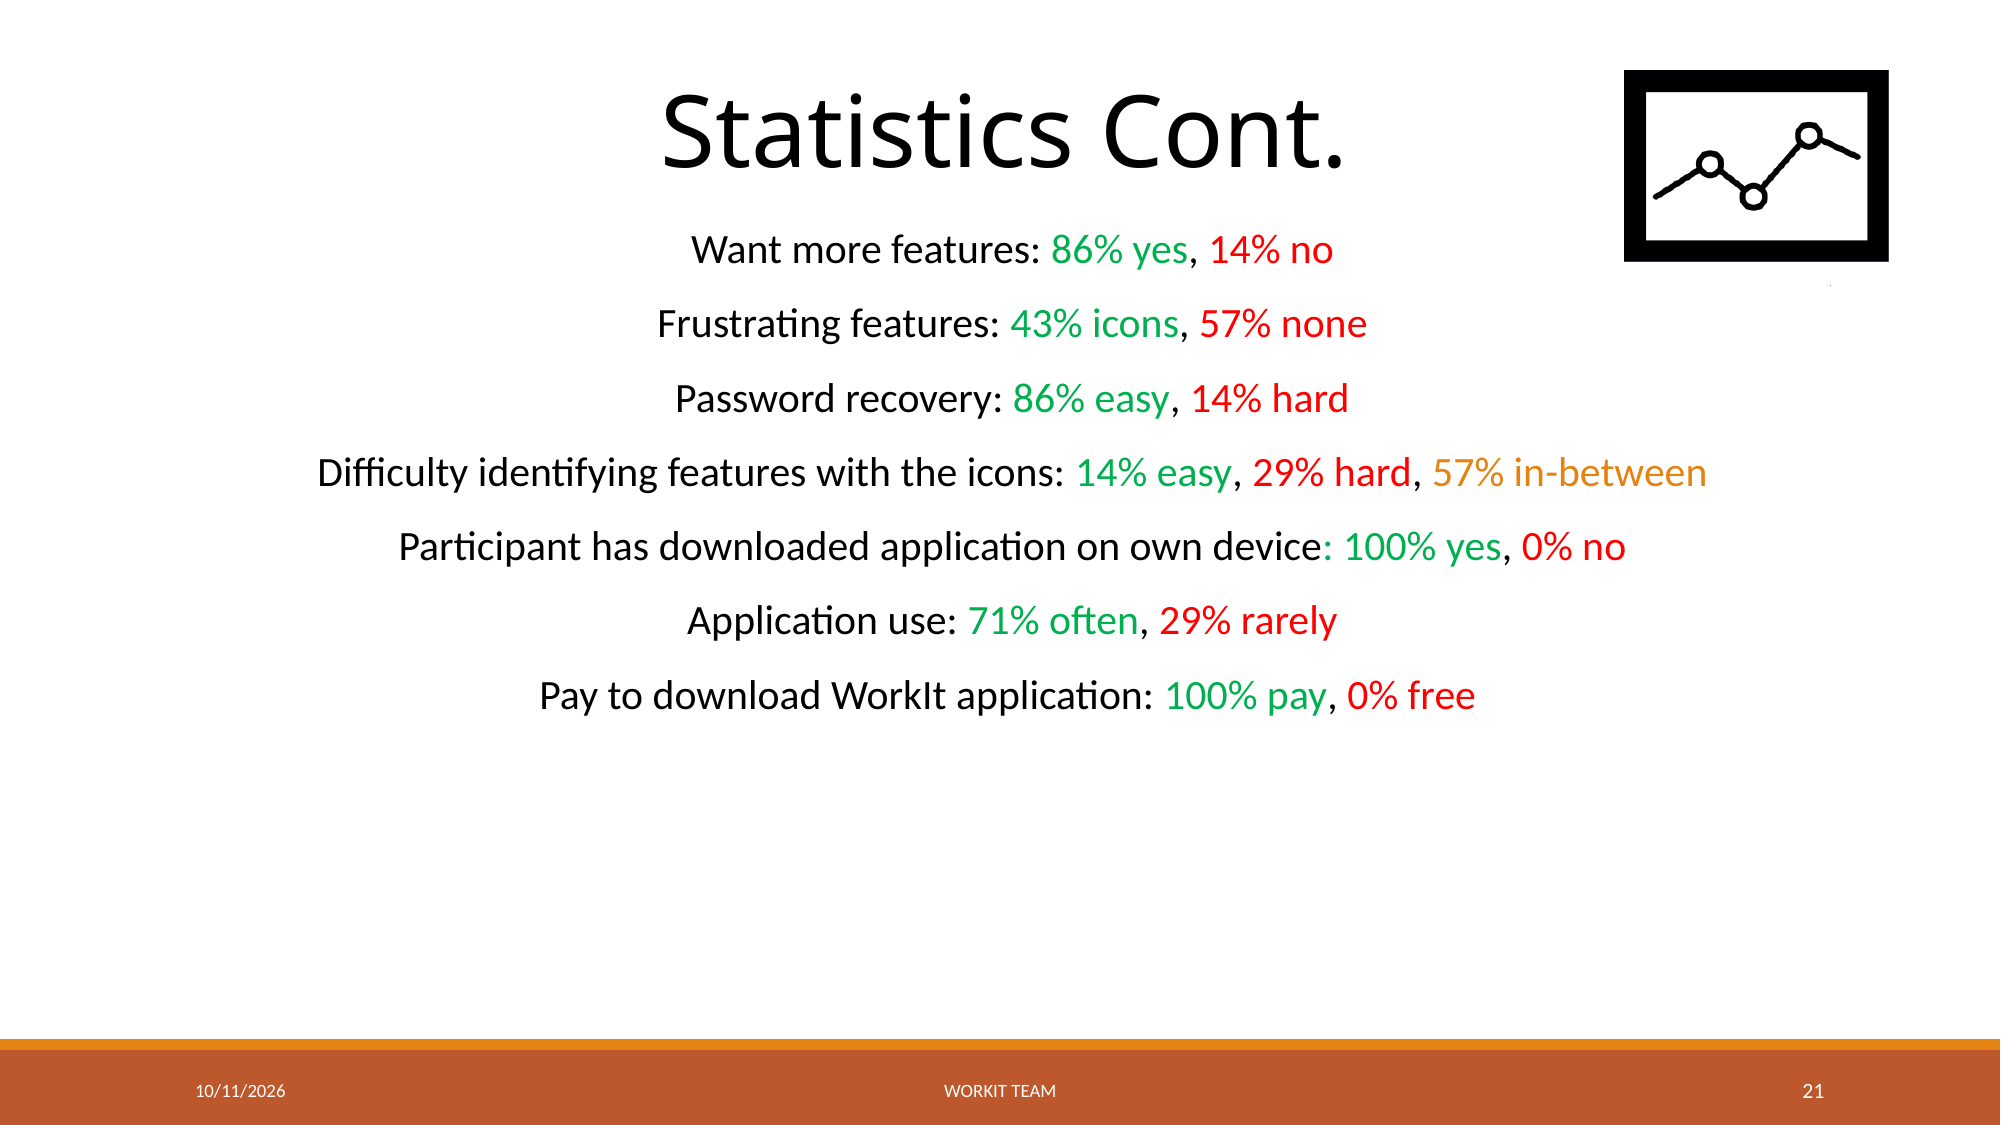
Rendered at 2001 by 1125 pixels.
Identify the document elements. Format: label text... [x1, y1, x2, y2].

footer WorkIt Team [604, 1059, 1396, 1120]
text_box Statistics Cont. [645, 60, 1365, 196]
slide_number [180, 1059, 586, 1120]
picture [1623, 70, 1890, 262]
list Want more features: 86% yes, 14% no Frustrating features: 43% icons, 57% none Password recovery: 86% easy, 14% hard Difficulty identifying features with the icons: 14% easy, 29% hard, 57% in-between Participant has downloaded application on own device: 100% yes, 0% no Application use: 71% often, 29% rarely Pay to download WorkIt application: 100% pay, 0% free [180, 5, 1830, 940]
slide_number 21 [1624, 1059, 1840, 1120]
